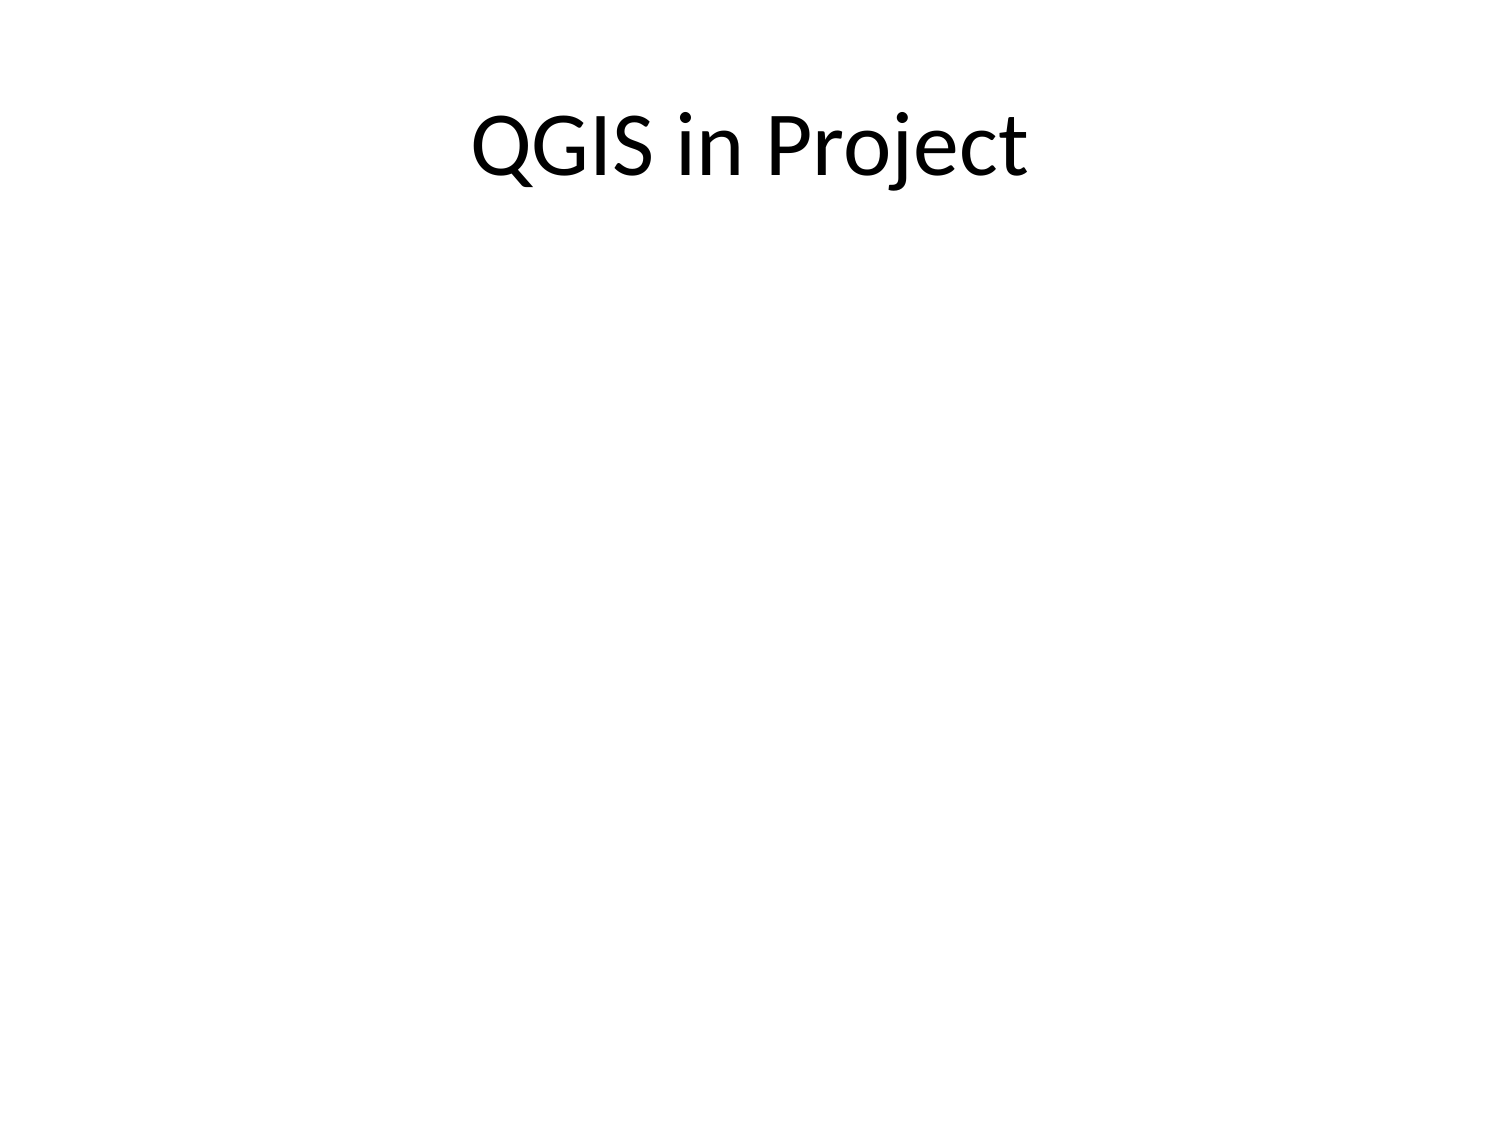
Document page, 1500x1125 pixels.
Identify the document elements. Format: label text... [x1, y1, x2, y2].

title QGIS in Project [75, 45, 1425, 233]
